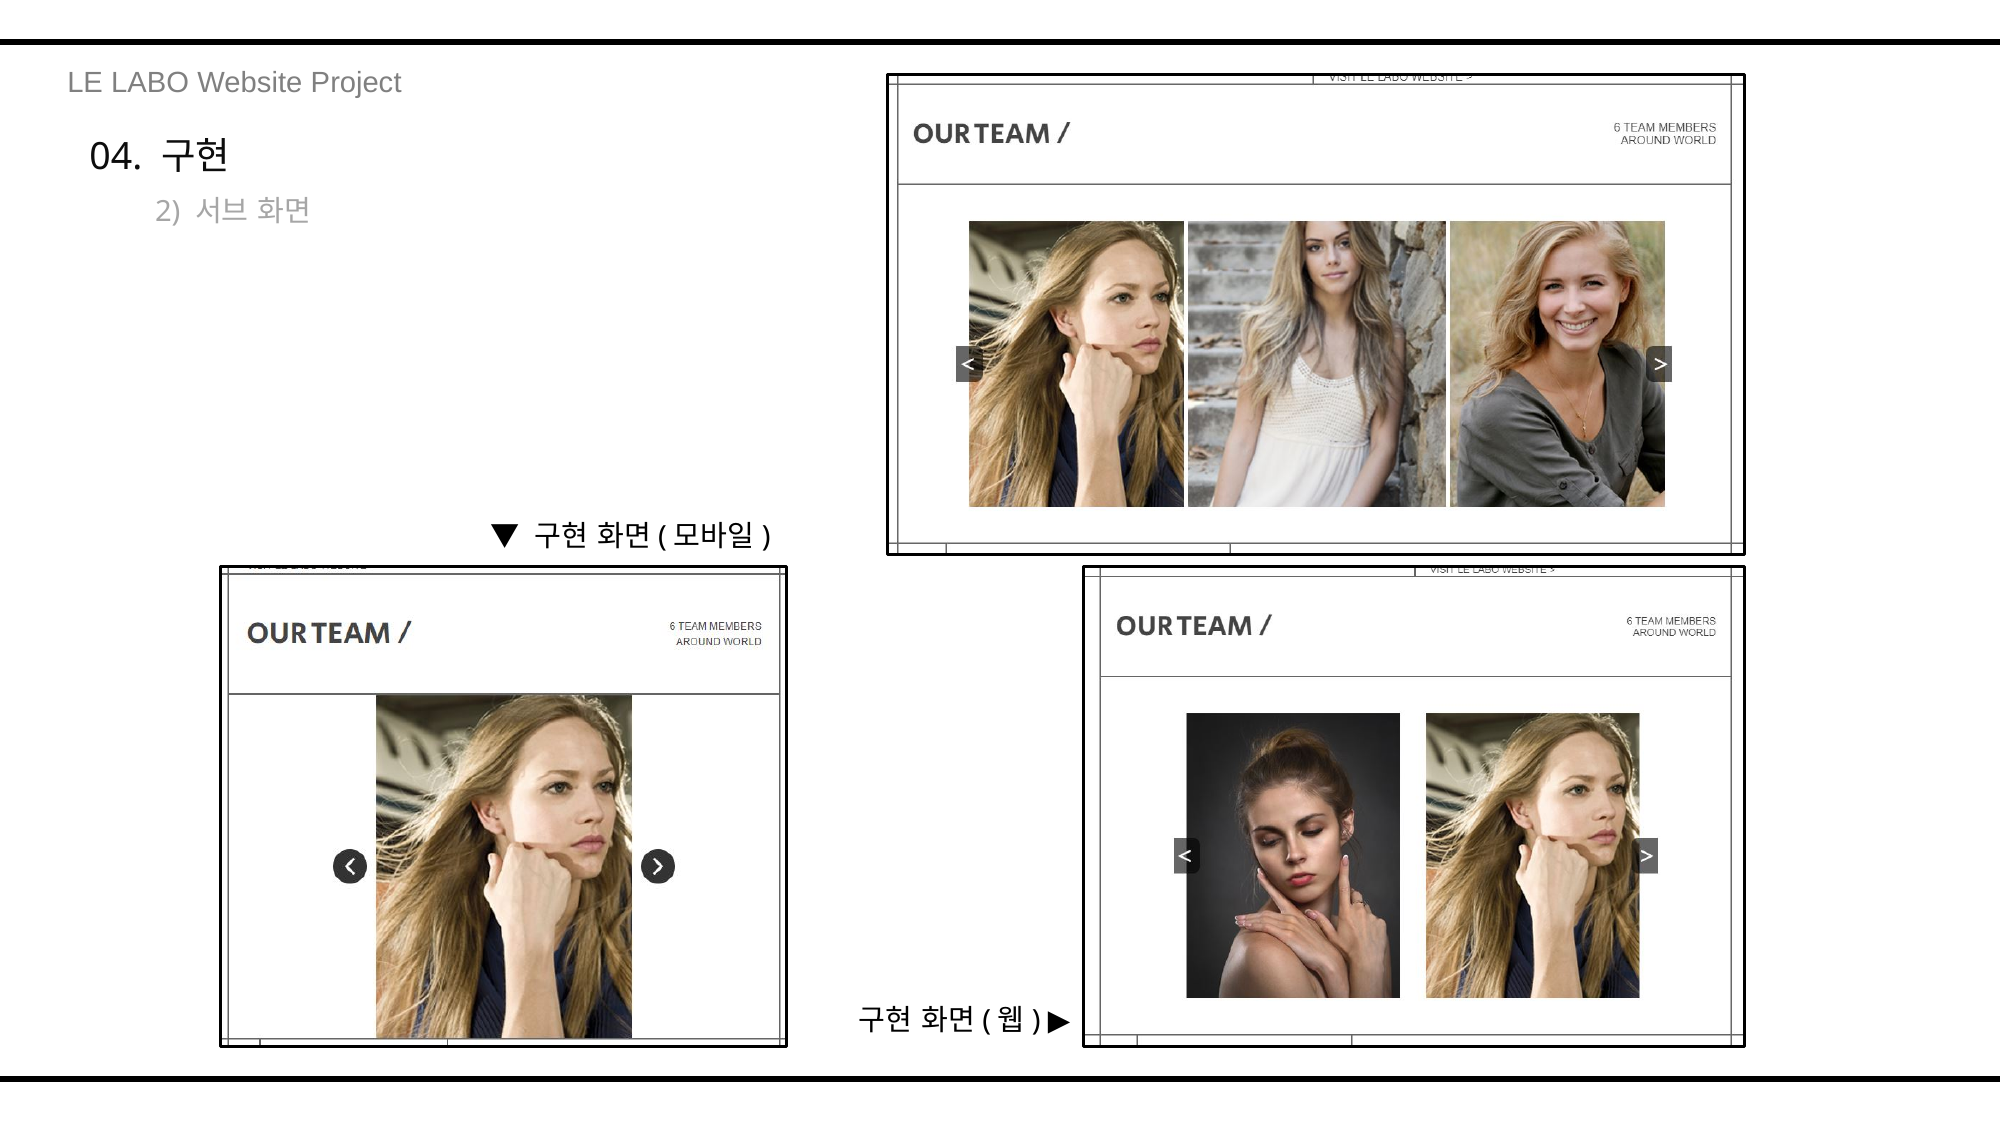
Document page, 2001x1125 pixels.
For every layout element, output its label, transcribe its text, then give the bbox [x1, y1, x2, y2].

text_box ▼ 구현 화면(모바일) [362, 509, 786, 560]
text_box 04. 구현 [74, 124, 805, 185]
text_box LE LABO Website Project [52, 56, 783, 106]
text_box 2) 서브 화면 [140, 185, 871, 235]
picture [888, 76, 1743, 553]
text_box 구현 화면(웹) ▶ [796, 994, 1082, 1044]
picture [222, 568, 786, 1045]
picture [1085, 568, 1743, 1045]
